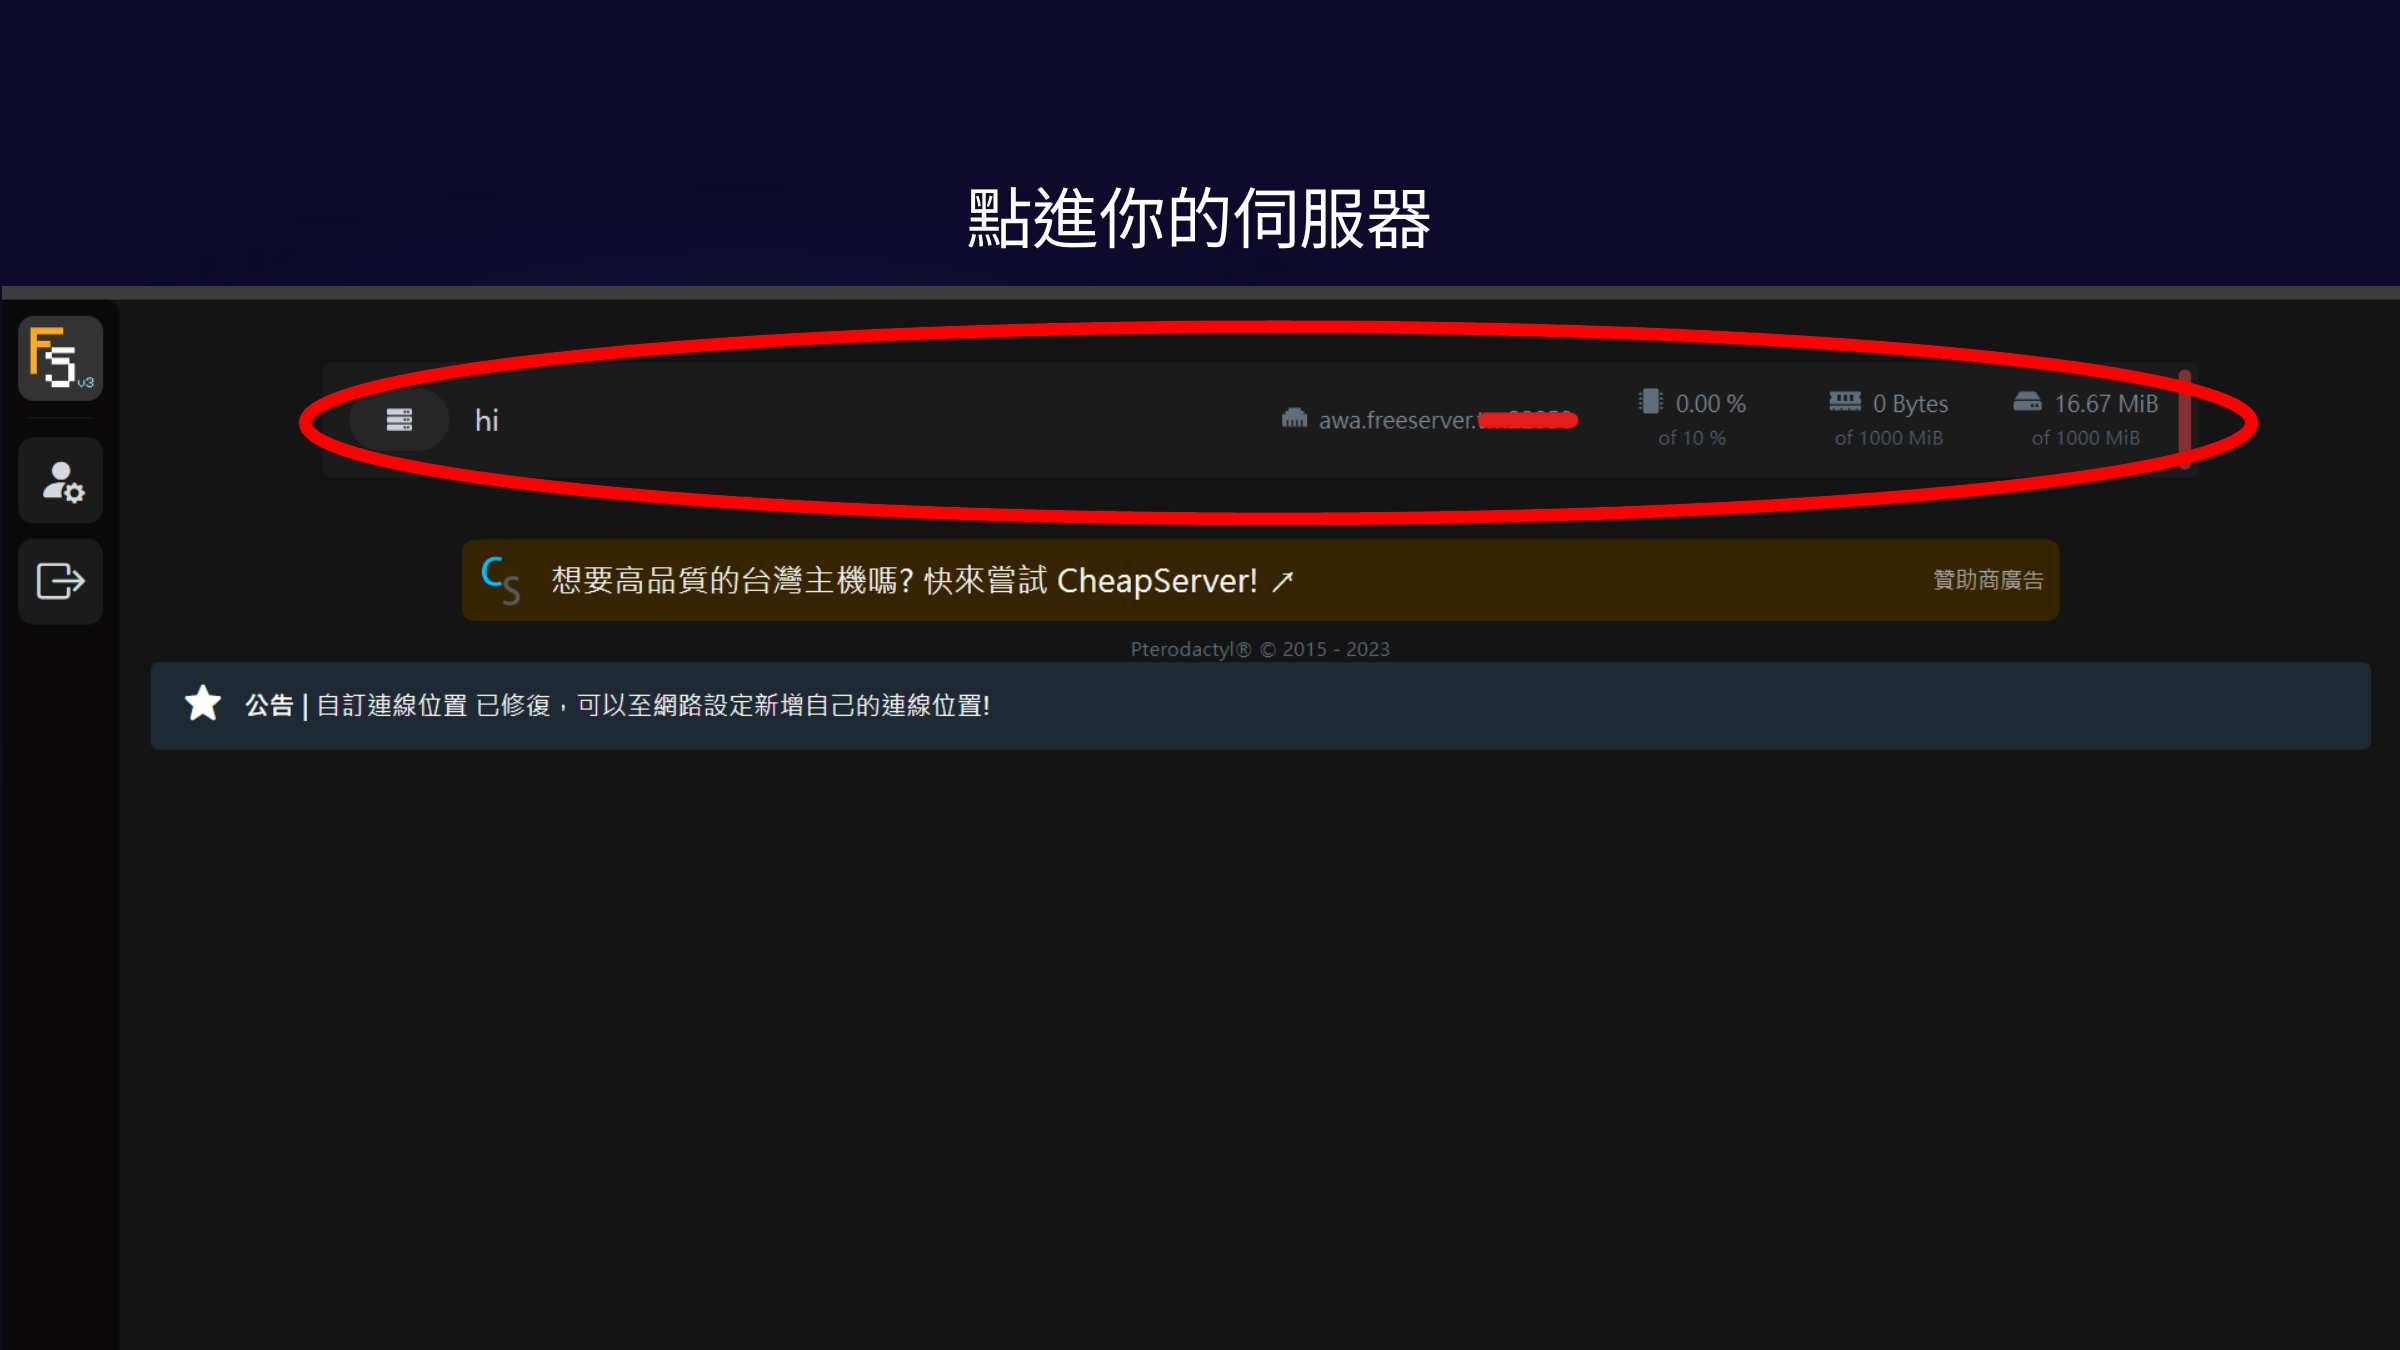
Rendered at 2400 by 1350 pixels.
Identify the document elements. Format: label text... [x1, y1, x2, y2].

text_box 點進你的伺服器 [951, 169, 1449, 265]
picture [2, 286, 2400, 1350]
